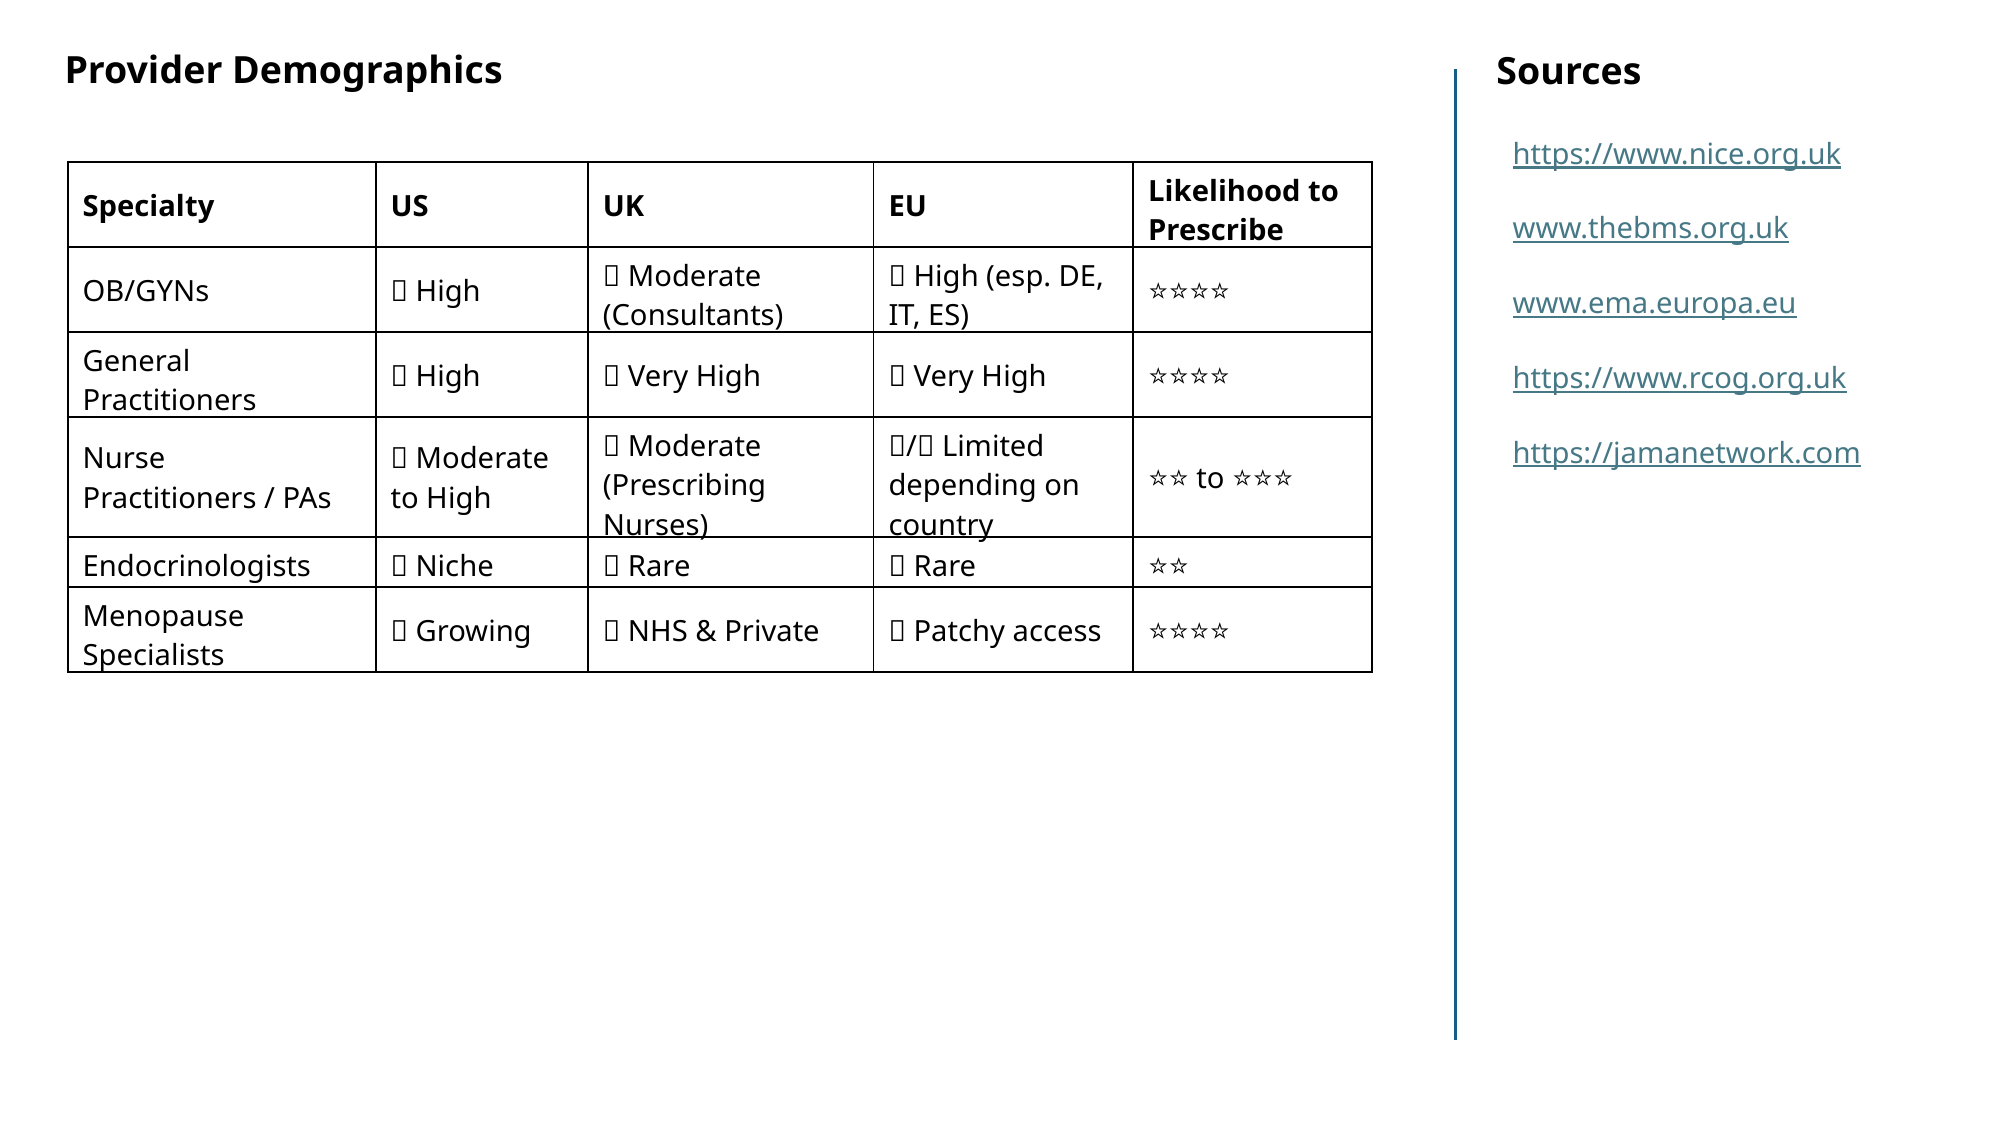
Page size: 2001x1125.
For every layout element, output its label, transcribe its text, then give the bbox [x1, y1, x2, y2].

table_header US [377, 163, 587, 246]
table_cell OB/GYNs [69, 248, 375, 331]
table_cell ✅ Niche [377, 538, 587, 586]
table_cell ✅ Patchy access [874, 588, 1132, 671]
table_cell ⭐⭐⭐⭐ [1134, 588, 1371, 671]
table_cell General Practitioners [69, 333, 375, 416]
table_cell ✅ High (esp. DE, IT, ES) [874, 248, 1132, 331]
table_cell ✅ Moderate (Consultants) [589, 248, 873, 331]
table_cell ✅ Very High [589, 333, 873, 416]
table_cell ⭐⭐⭐⭐ [1134, 248, 1371, 331]
text_box Sources [1481, 39, 1657, 100]
table_cell 🚫 Rare [589, 538, 873, 586]
table_cell ⭐⭐⭐⭐ [1134, 333, 1371, 416]
table_cell ✅ Moderate to High [377, 418, 587, 536]
table_cell ✅ High [377, 248, 587, 331]
table_cell Menopause Specialists [69, 588, 375, 671]
table_header Likelihood to Prescribe [1134, 163, 1371, 246]
table_cell 🚫/✅ Limited depending on country [874, 418, 1132, 536]
table_cell ✅ Very High [874, 333, 1132, 416]
table_cell Nurse Practitioners / PAs [69, 418, 375, 536]
table_header EU [874, 163, 1132, 246]
table_header Specialty [69, 163, 375, 246]
table_cell ⭐⭐ to ⭐⭐⭐ [1134, 418, 1371, 536]
text_box Provider Demographics [49, 38, 518, 99]
table_cell ✅ High [377, 333, 587, 416]
table_cell ⭐⭐ [1134, 538, 1371, 586]
table_cell ✅ Rare [874, 538, 1132, 586]
table_cell ✅ NHS & Private [589, 588, 873, 671]
table_cell ✅ Growing [377, 588, 587, 671]
text_box https://www.nice.org.uk www.thebms.org.uk www.ema.europa.eu https://www.rcog.org.uk https://jamanetwork.com [1497, 127, 1934, 586]
table_cell Endocrinologists [69, 538, 375, 586]
table_cell ✅ Moderate (Prescribing Nurses) [589, 418, 873, 536]
table_header UK [589, 163, 873, 246]
